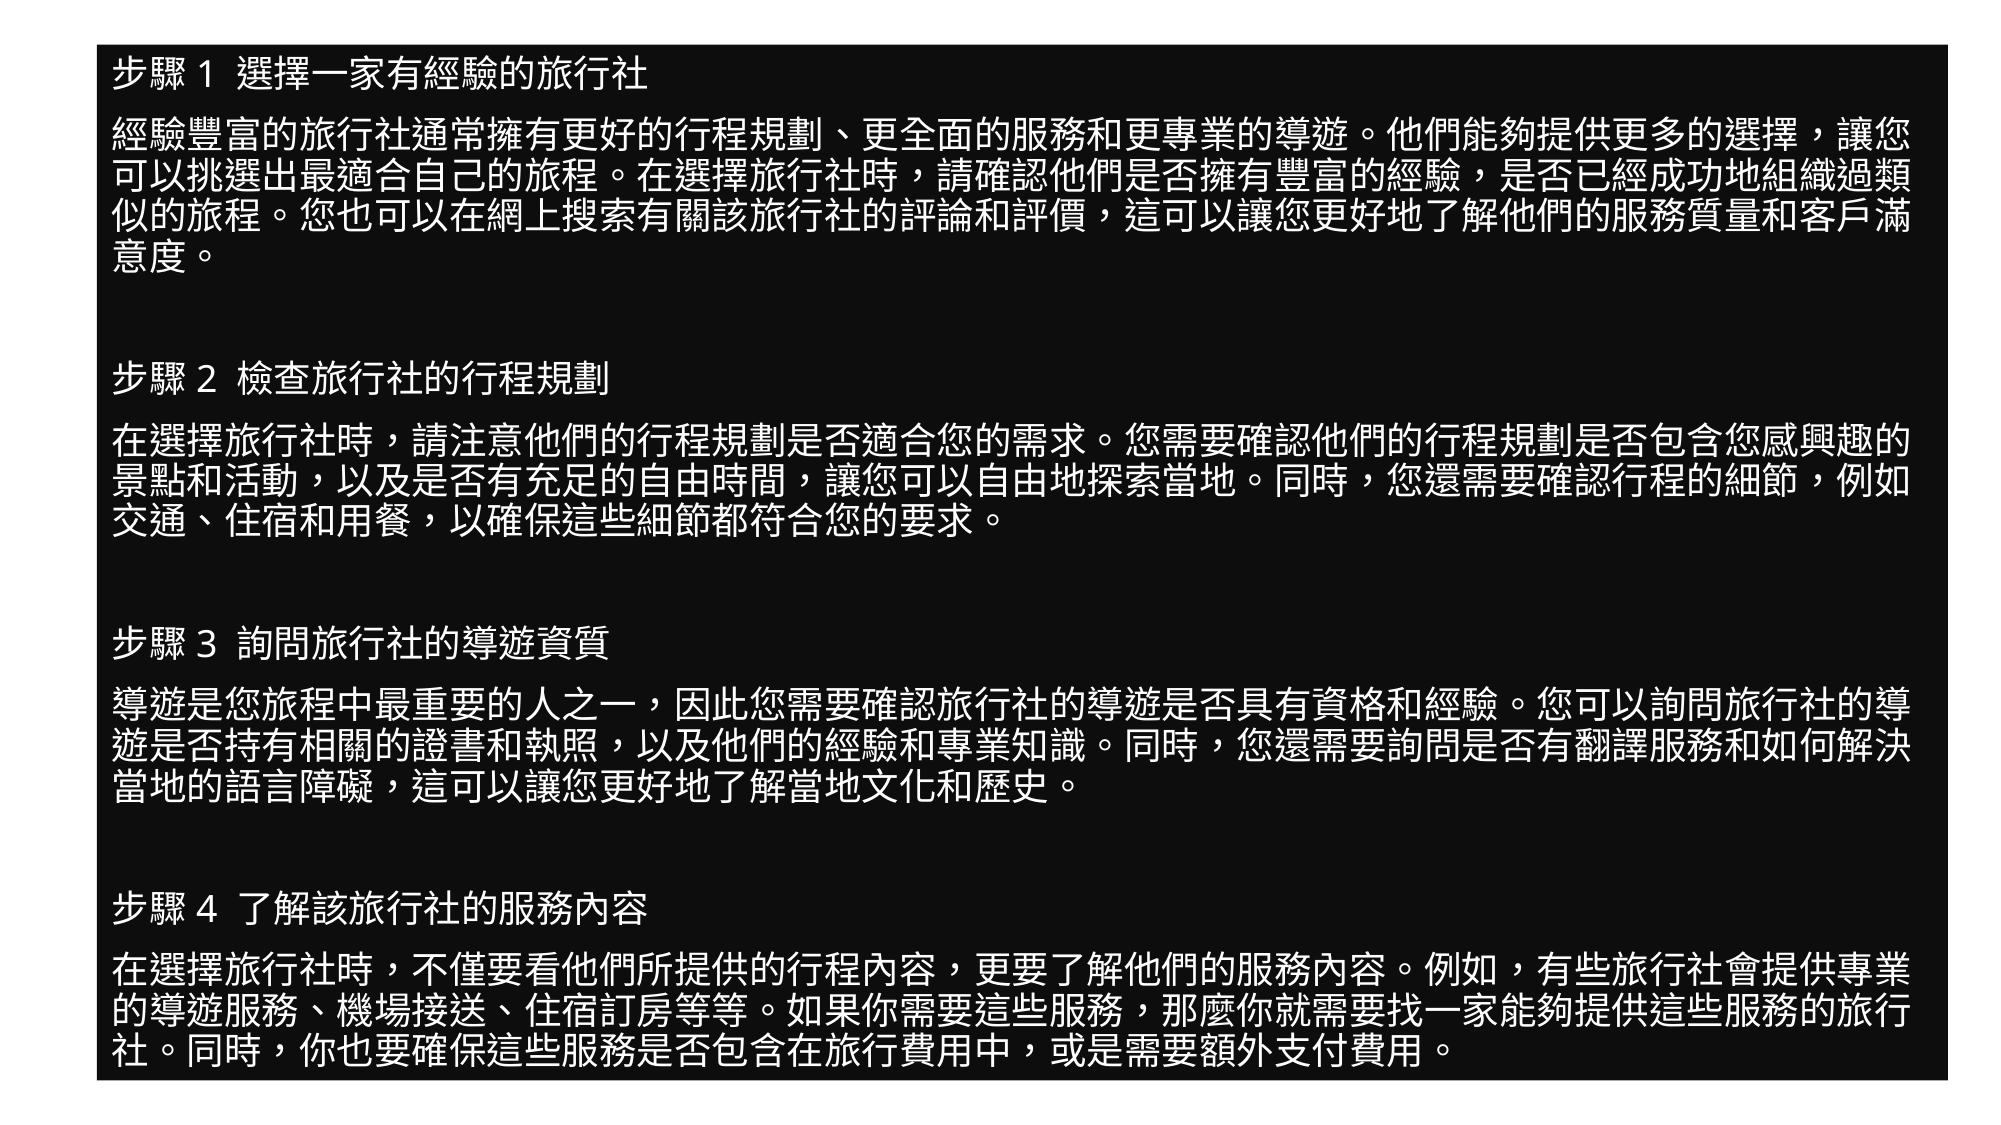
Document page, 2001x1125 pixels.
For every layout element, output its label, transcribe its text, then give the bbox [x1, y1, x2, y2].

list 步驟1 選擇一家有經驗的旅行社 經驗豐富的旅行社通常擁有更好的行程規劃、更全面的服務和更專業的導遊。他們能夠提供更多的選擇，讓您可以挑選出最適合自己的旅程。在選擇旅行社時，請確認他們是否擁有豐富的經驗，是否已經成功地組織過類似的旅程。您也可以在網上搜索有關該旅行社的評論和評價，這可以讓您更好地了解他們的服務質量和客戶滿意度。 步驟2 檢查旅行社的行程規劃 在選擇旅行社時，請注意他們的行程規劃是否適合您的需求。您需要確認他們的行程規劃是否包含您感興趣的景點和活動，以及是否有充足的自由時間，讓您可以自由地探索當地。同時，您還需要確認行程的細節，例如交通、住宿和用餐，以確保這些細節都符合您的要求。 步驟3 詢問旅行社的導遊資質 導遊是您旅程中最重要的人之一，因此您需要確認旅行社的導遊是否具有資格和經驗。您可以詢問旅行社的導遊是否持有相關的證書和執照，以及他們的經驗和專業知識。同時，您還需要詢問是否有翻譯服務和如何解決當地的語言障礙，這可以讓您更好地了解當地文化和歷史。 步驟4 了解該旅行社的服務內容 在選擇旅行社時，不僅要看他們所提供的行程內容，更要了解他們的服務內容。例如，有些旅行社會提供專業的導遊服務、機場接送、住宿訂房等等。如果你需要這些服務，那麼你就需要找一家能夠提供這些服務的旅行社。同時，你也要確保這些服務是否包含在旅行費用中，或是需要額外支付費用。 [96, 44, 1948, 1081]
